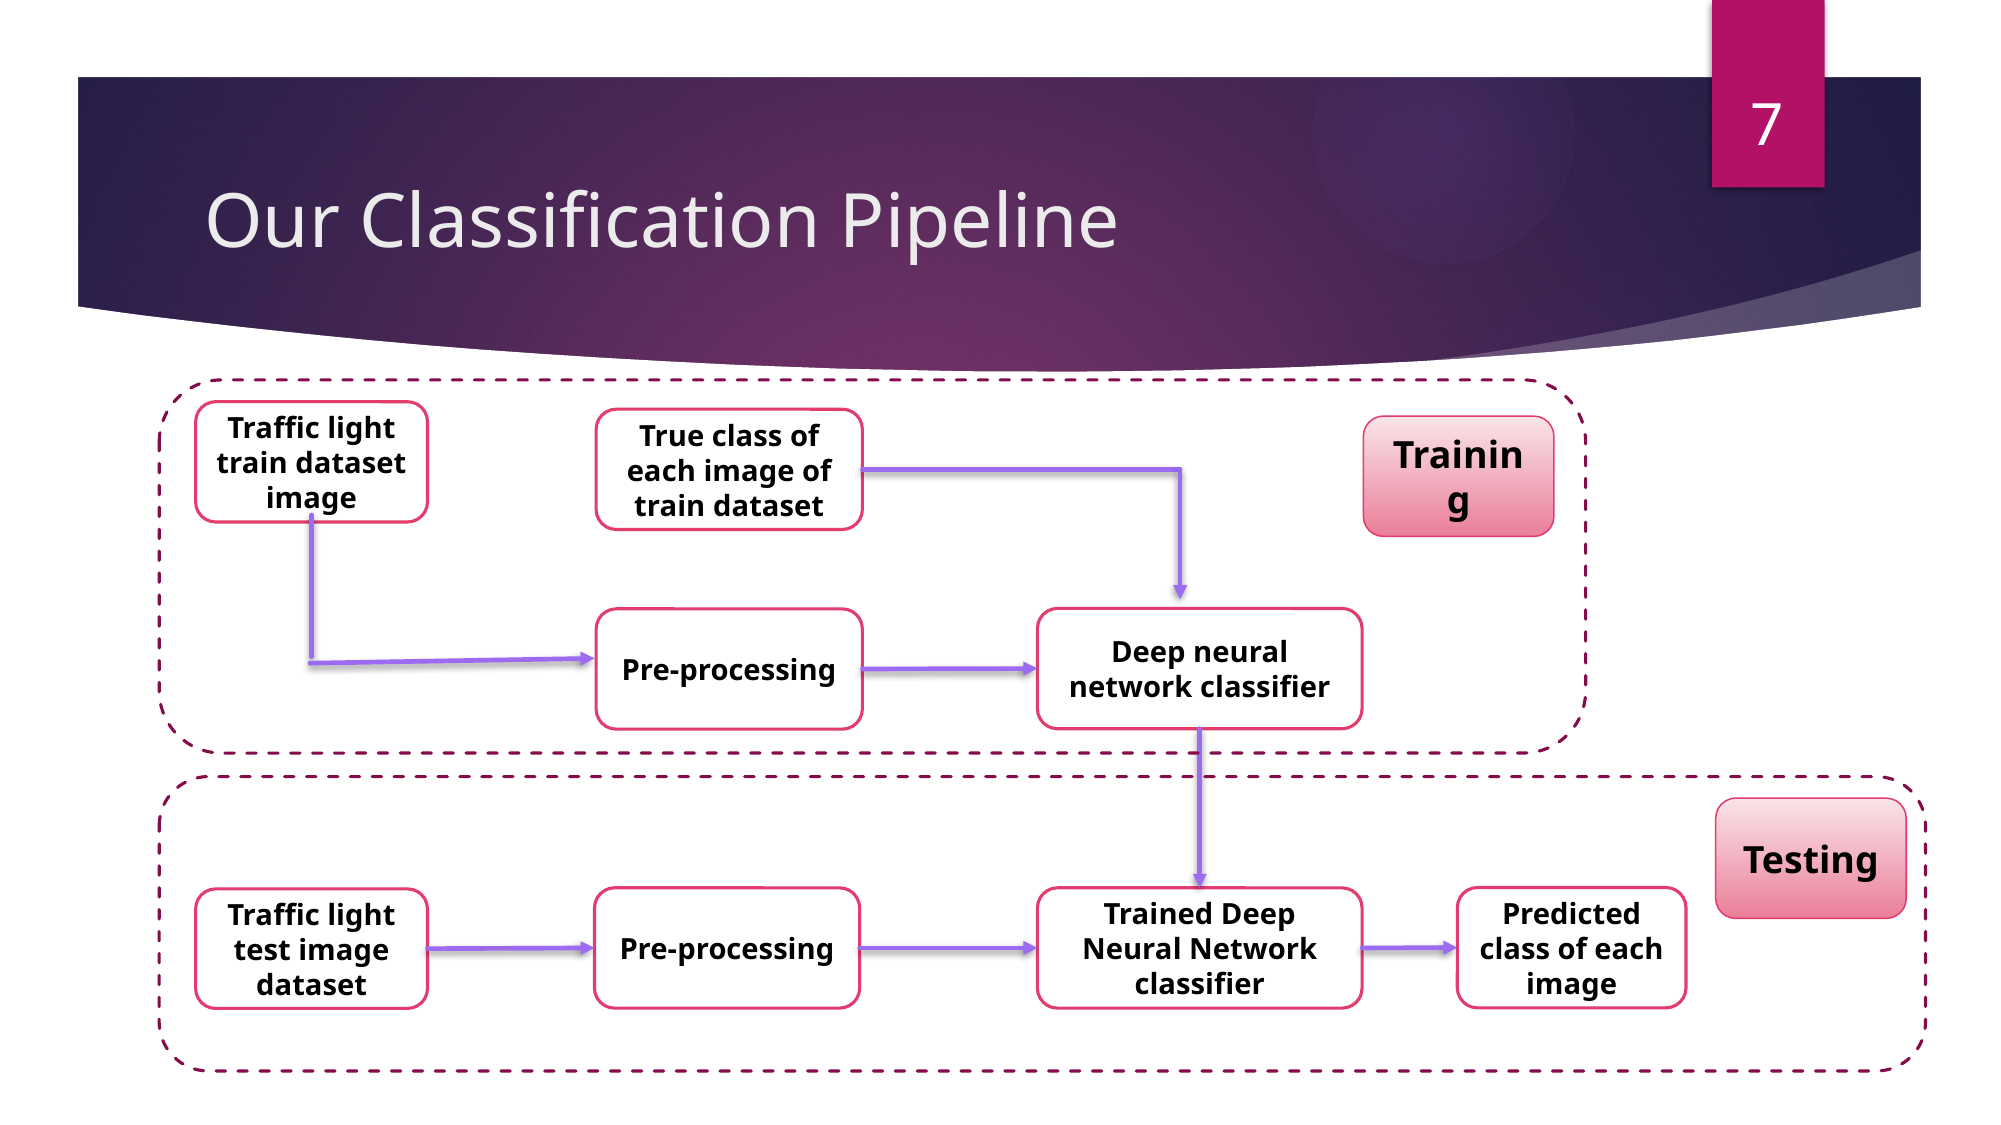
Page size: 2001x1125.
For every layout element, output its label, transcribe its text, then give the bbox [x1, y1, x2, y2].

slide_number 7 [1698, 48, 1836, 175]
text_box [157, 378, 1588, 755]
title Our Classification Pipeline [189, 159, 1627, 276]
text_box Training [1362, 415, 1555, 538]
text_box [157, 775, 1928, 1073]
text_box Testing [1714, 797, 1908, 920]
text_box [309, 658, 595, 664]
